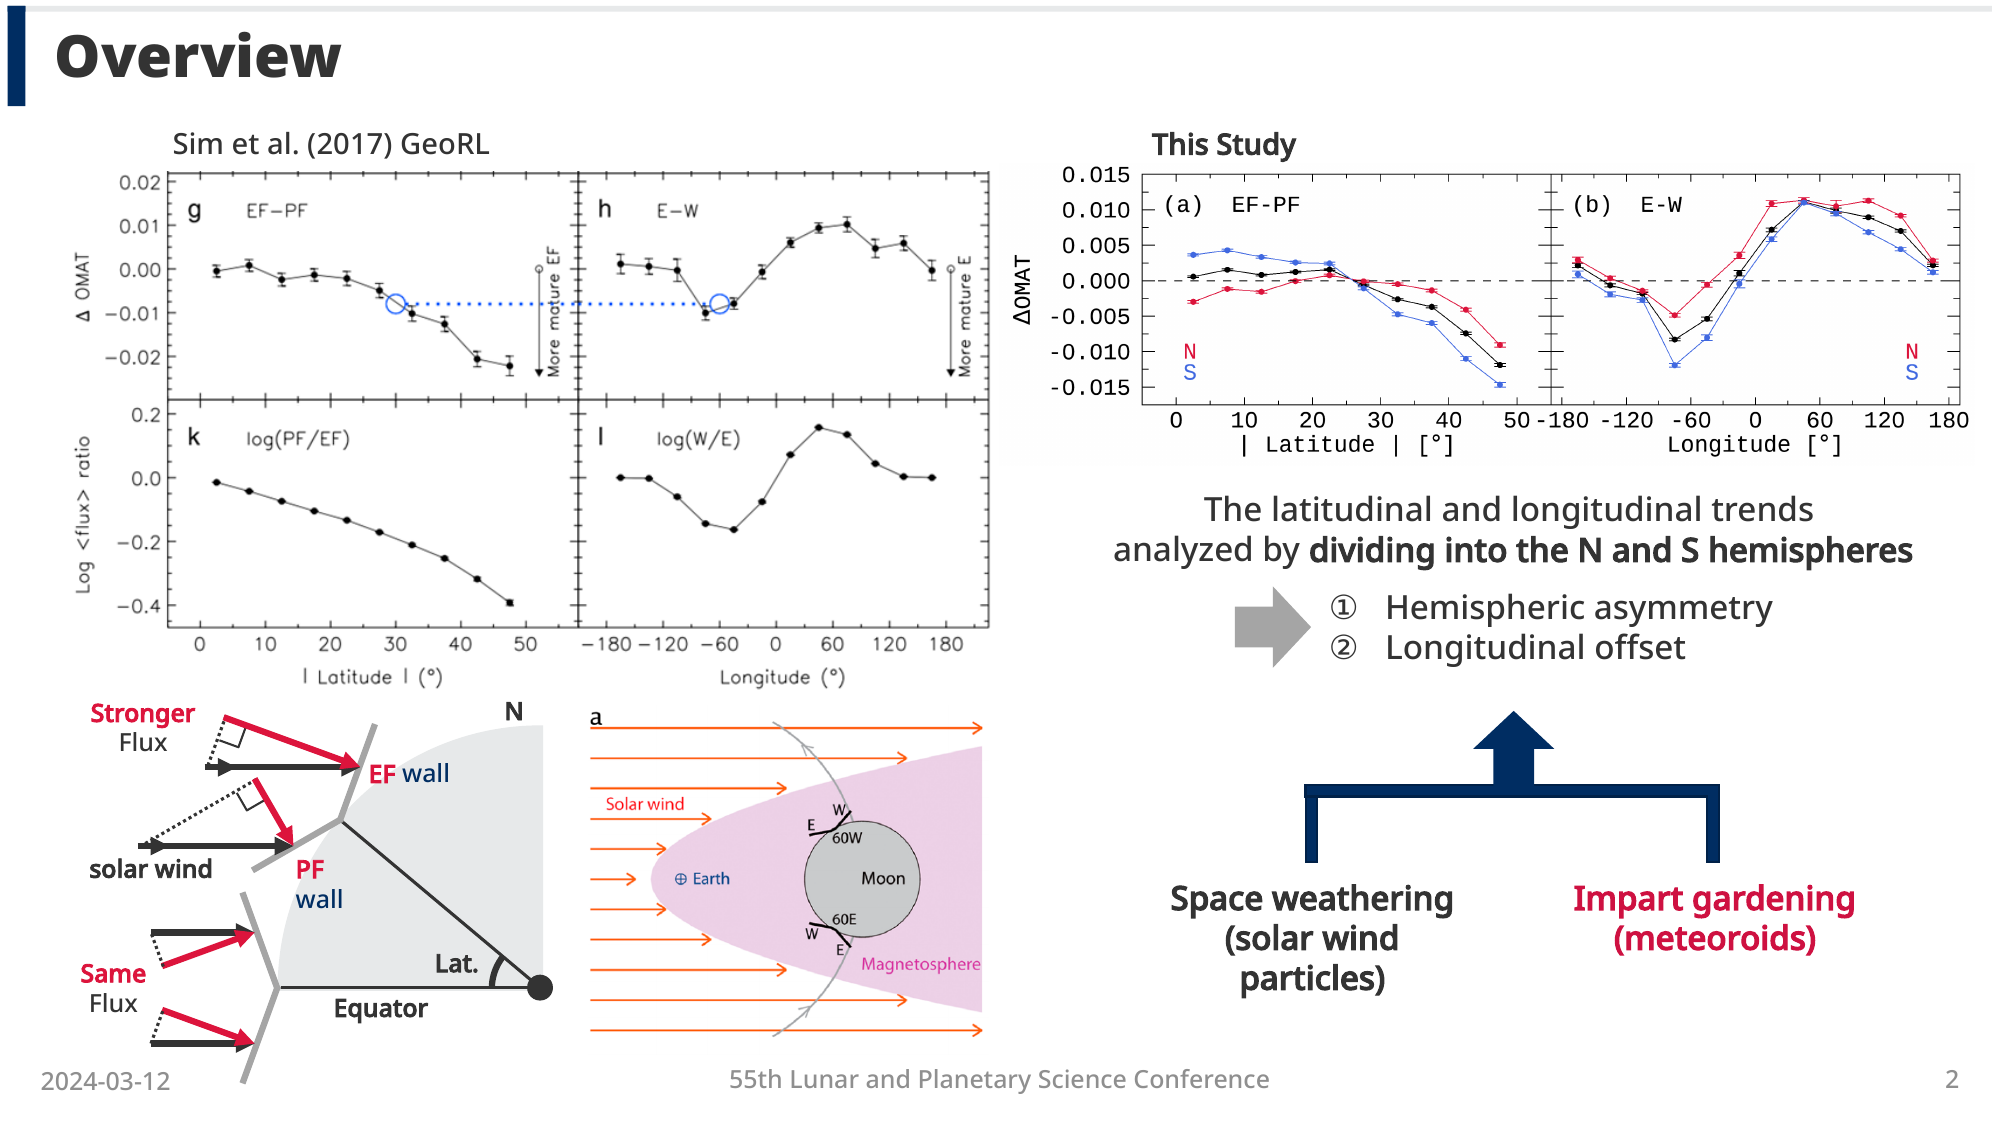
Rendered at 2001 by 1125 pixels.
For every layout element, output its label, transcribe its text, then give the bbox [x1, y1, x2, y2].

text_box [7, 5, 26, 13]
slide_number 2 [1501, 1051, 1975, 1111]
title Overview [25, 11, 1975, 107]
picture [800, 698, 989, 1061]
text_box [1135, 710, 1893, 966]
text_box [54, 687, 800, 1125]
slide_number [25, 1051, 54, 1111]
text_box The latitudinal and longitudinal trends analyzed by dividing into the N and S hemispheres [1053, 481, 1975, 576]
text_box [1234, 579, 1793, 676]
footer 55th Lunar and Planetary Science Conference [800, 1051, 1473, 1111]
text_box Sim et al. (2017) GeoRL [157, 118, 601, 168]
text_box This Study [1137, 118, 1581, 163]
picture [999, 163, 1975, 466]
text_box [66, 171, 1000, 697]
